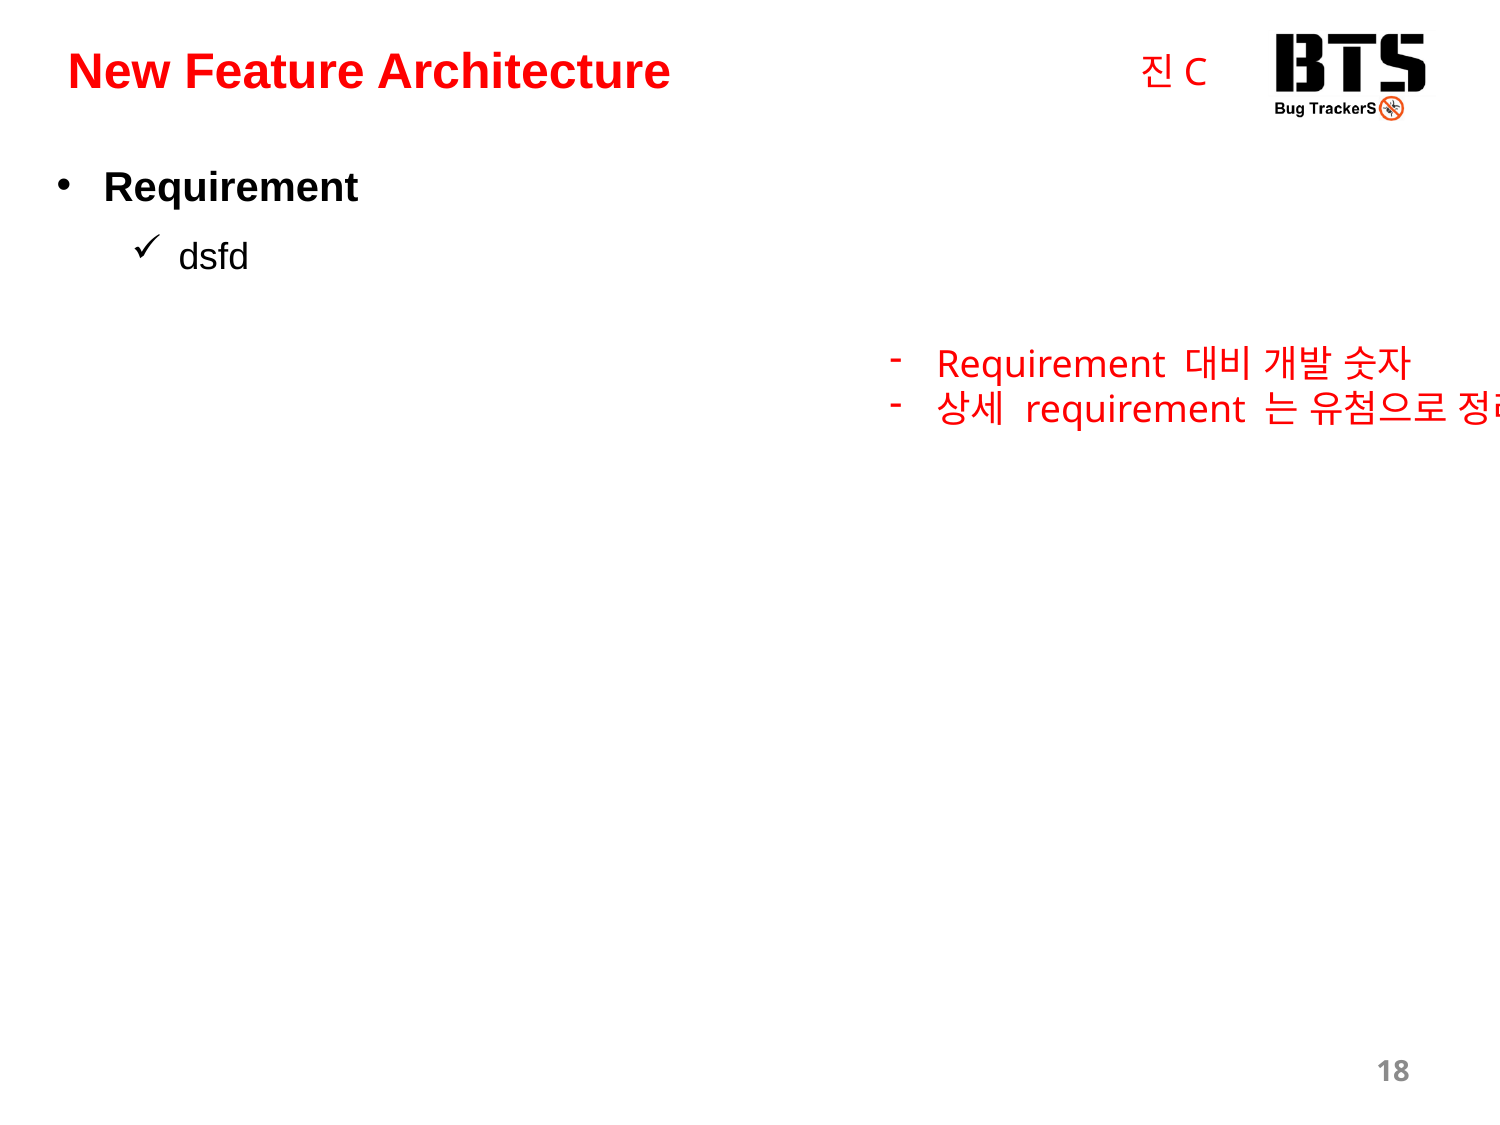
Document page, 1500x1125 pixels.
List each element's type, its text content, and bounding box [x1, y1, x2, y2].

slide_number 18 [1074, 1042, 1425, 1103]
picture [1263, 30, 1437, 127]
text_box New Feature Architecture [53, 30, 1128, 106]
text_box 진C [1125, 41, 1223, 101]
text_box Requirement 대비 개발 숫자 상세 requirement 는 유첨으로 정리 [874, 332, 1500, 483]
text_box Requirement dsfd [41, 137, 1436, 285]
